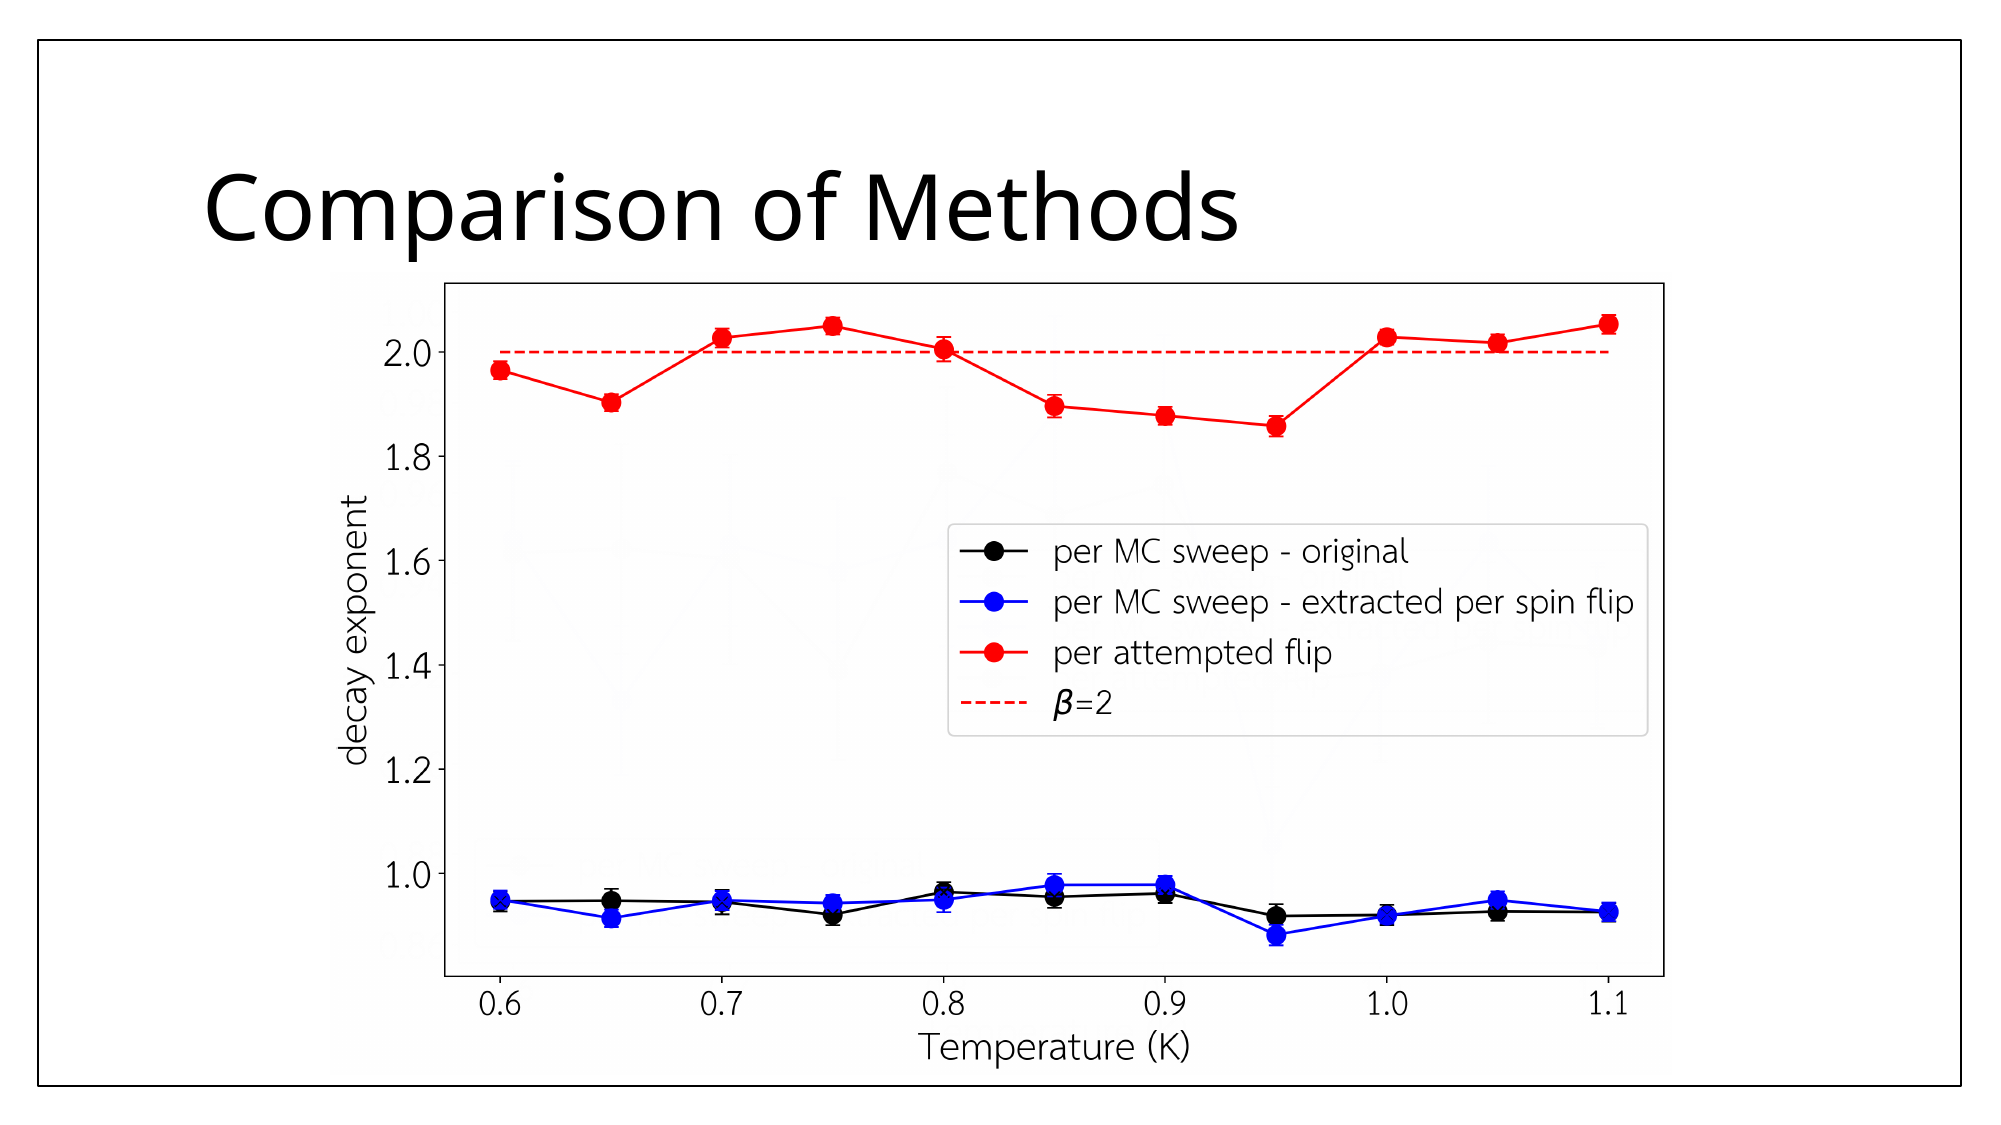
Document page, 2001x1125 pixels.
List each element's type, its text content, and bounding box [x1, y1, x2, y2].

title Comparison of Methods [187, 99, 1808, 323]
picture [330, 272, 1673, 1075]
